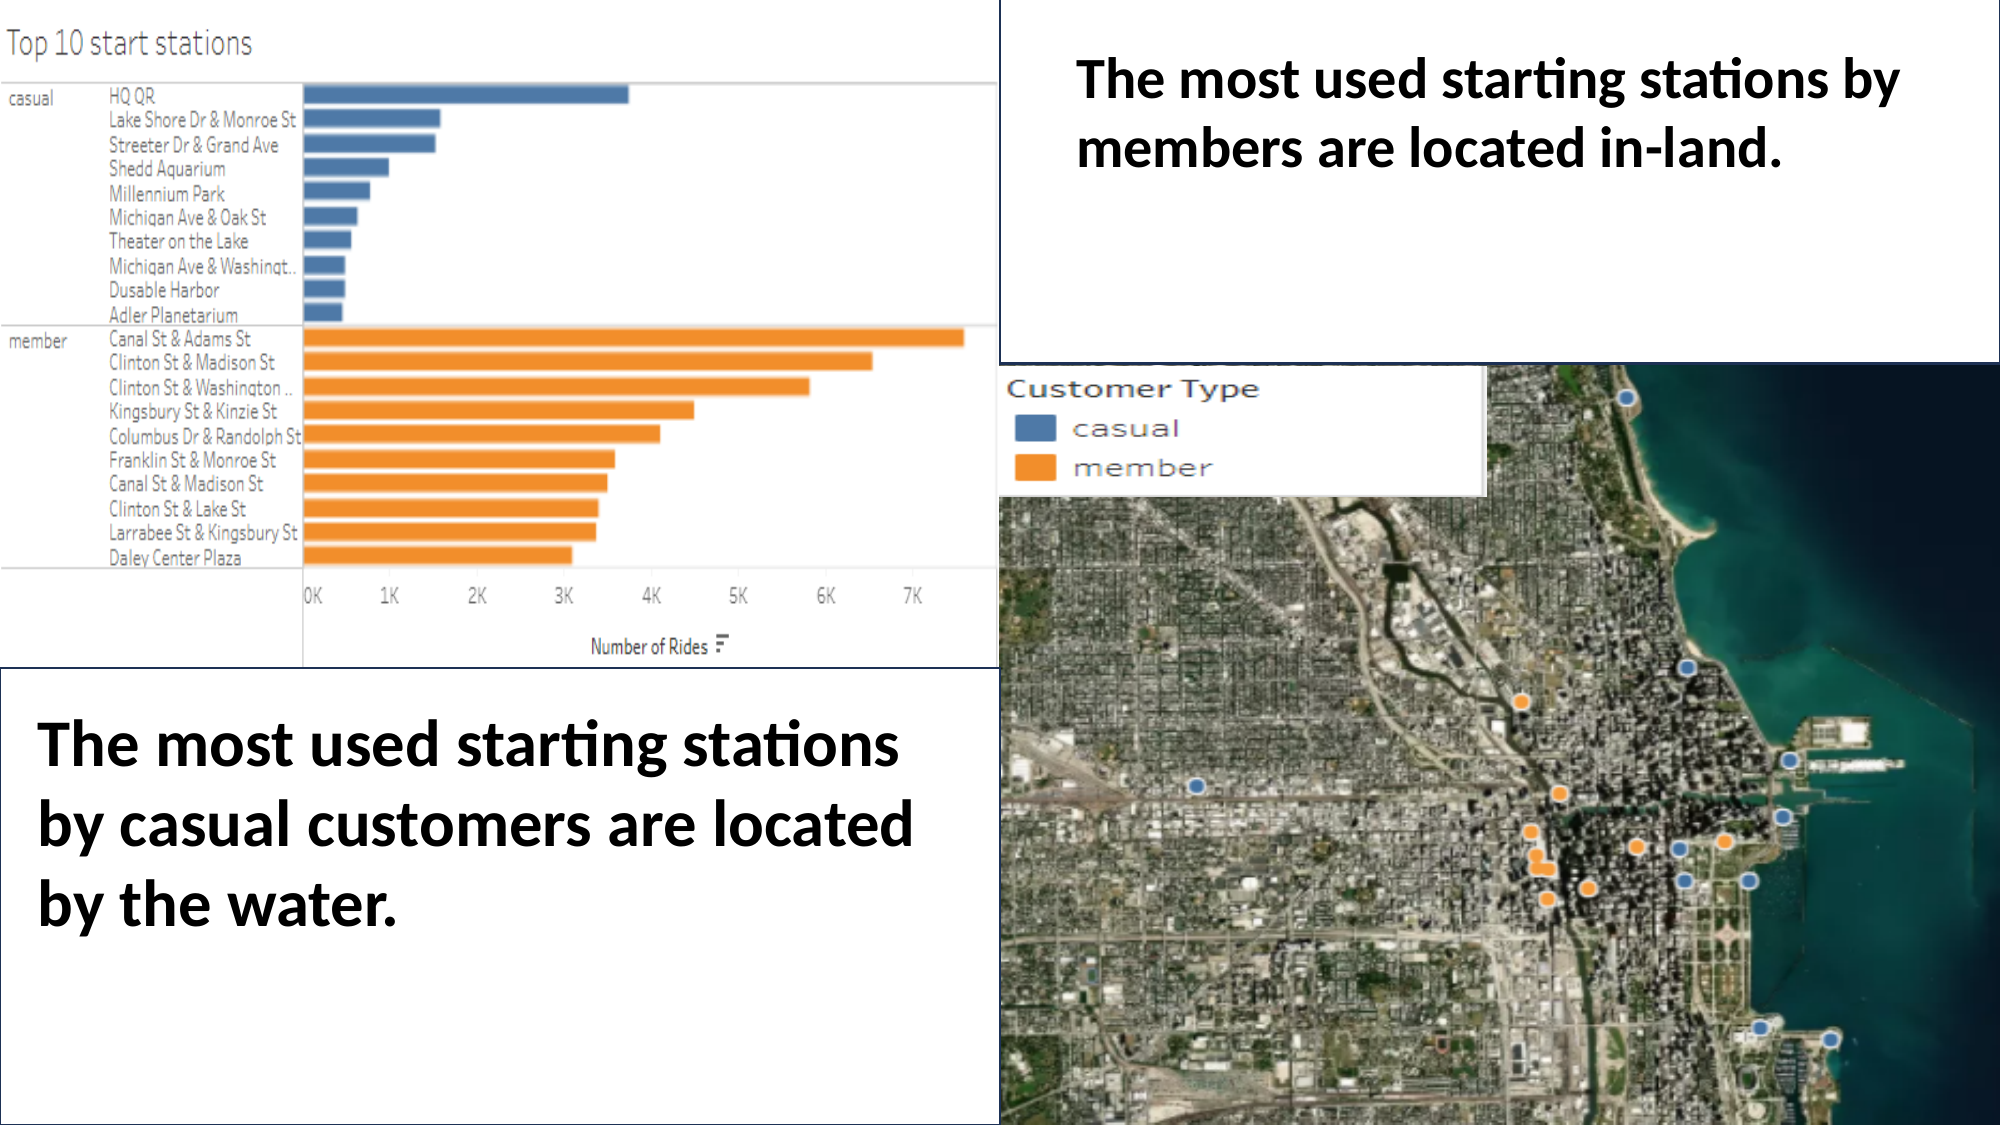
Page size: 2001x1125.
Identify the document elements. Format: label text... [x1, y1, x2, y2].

text_box [0, 669, 999, 1125]
text_box The most used starting stations by members are located in-land. [1061, 32, 1969, 187]
text_box The most used starting stations by casual customers are located by the water. [23, 692, 973, 947]
picture [0, 0, 2000, 1125]
text_box [1000, 0, 2000, 364]
